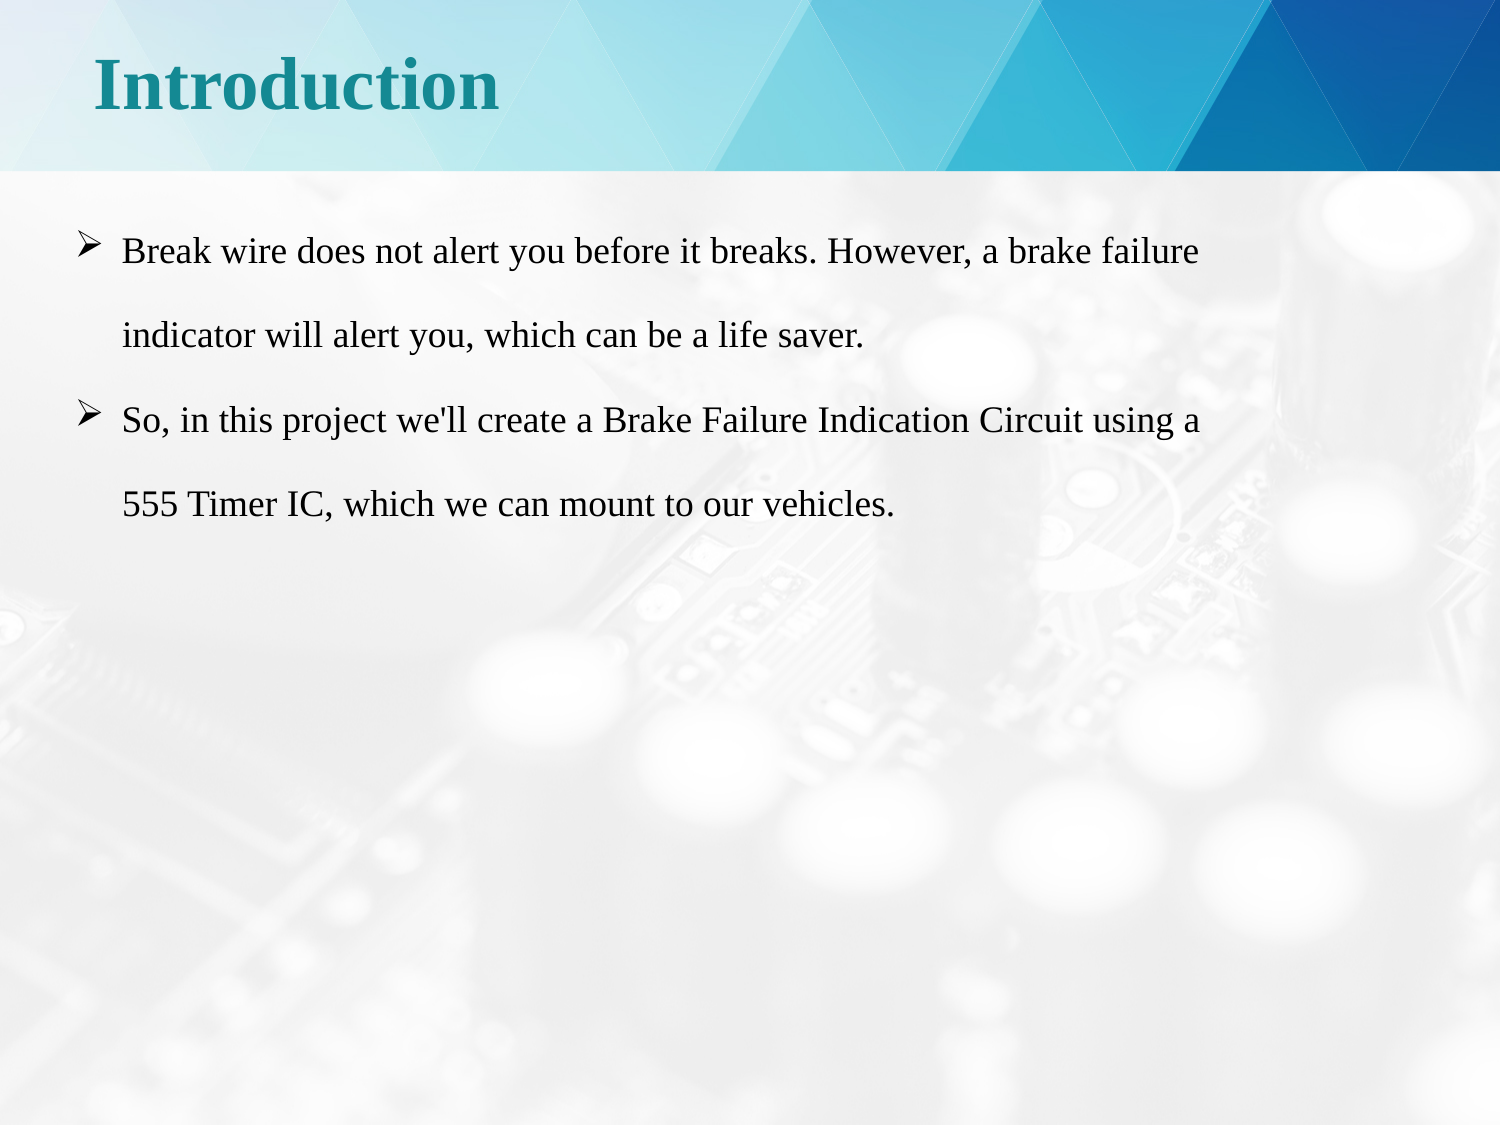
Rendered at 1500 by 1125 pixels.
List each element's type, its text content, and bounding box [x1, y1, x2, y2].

title Introduction [64, 14, 1376, 145]
picture [0, 0, 1500, 1125]
list Break wire does not alert you before it breaks. However, a brake failure indicator will alert you, which can be a life saver. So, in this project we'll create a Brake Failure Indication Circuit using a 555 Timer IC, which we can mount to our vehicles. [59, 196, 1278, 716]
